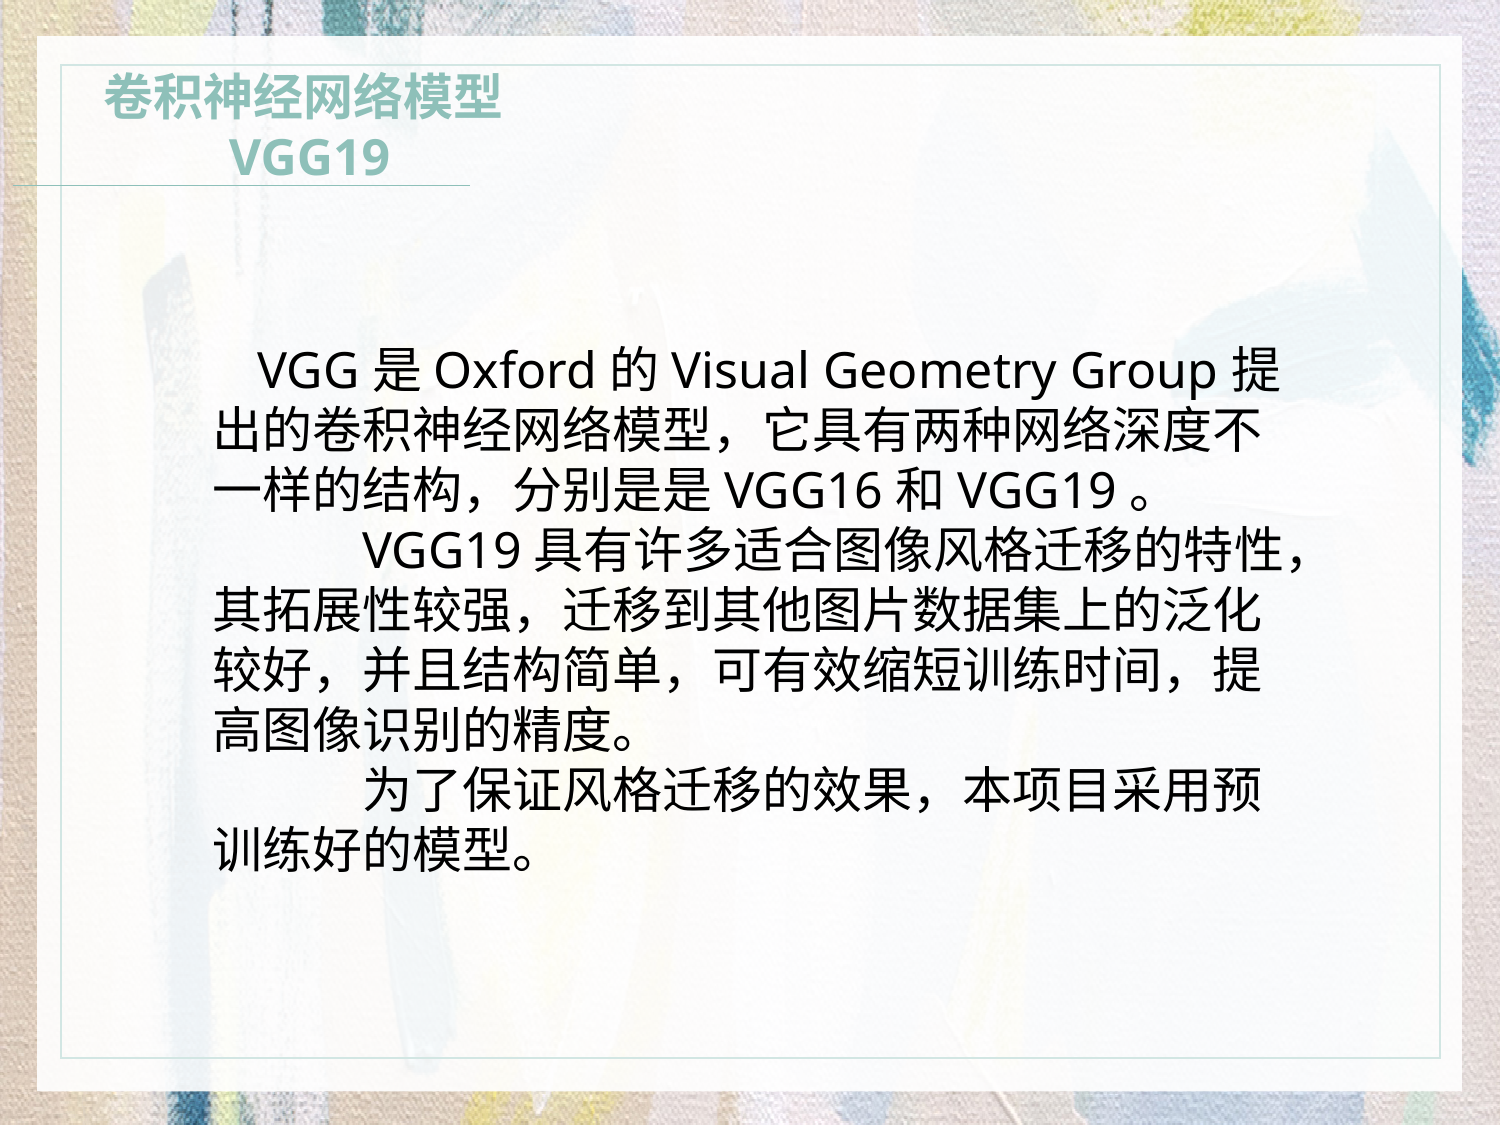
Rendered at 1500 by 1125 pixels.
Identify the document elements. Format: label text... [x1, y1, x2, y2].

picture [0, 0, 1500, 1125]
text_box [12, 95, 590, 186]
text_box VGG是Oxford的Visual Geometry Group提出的卷积神经网络模型，它具有两种网络深度不一样的结构，分别是是VGG16和VGG19。 VGG19具有许多适合图像风格迁移的特性，其拓展性较强，迁移到其他图片数据集上的泛化较好，并且结构简单，可有效缩短训练时间，提高图像识别的精度。 为了保证风格迁移的效果，本项目采用预训练好的模型。 [197, 330, 1303, 886]
